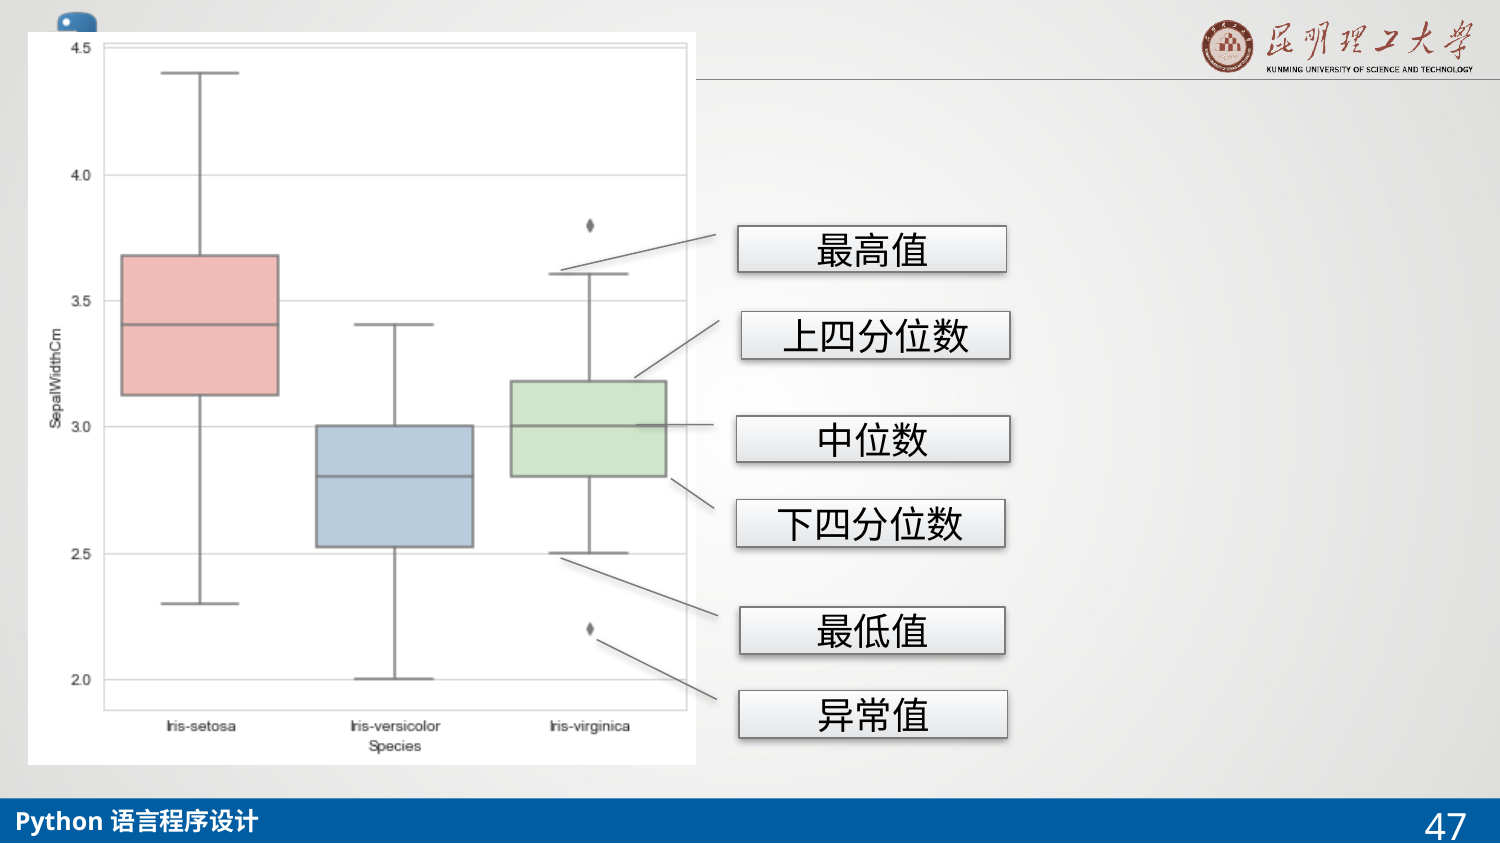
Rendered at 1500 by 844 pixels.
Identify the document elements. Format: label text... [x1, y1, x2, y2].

text_box 中位数 [736, 415, 1011, 463]
text_box 异常值 [738, 690, 1008, 739]
text_box 最低值 [739, 606, 1006, 655]
text_box 上四分位数 [741, 311, 1011, 360]
text_box 下四分位数 [701, 498, 715, 510]
text_box 最高值 [701, 233, 717, 239]
text_box 上四分位数 [701, 319, 720, 334]
text_box 最高值 [737, 225, 1007, 273]
text_box 最低值 [701, 608, 719, 617]
text_box 下四分位数 [736, 499, 1006, 548]
picture [0, 0, 1500, 798]
